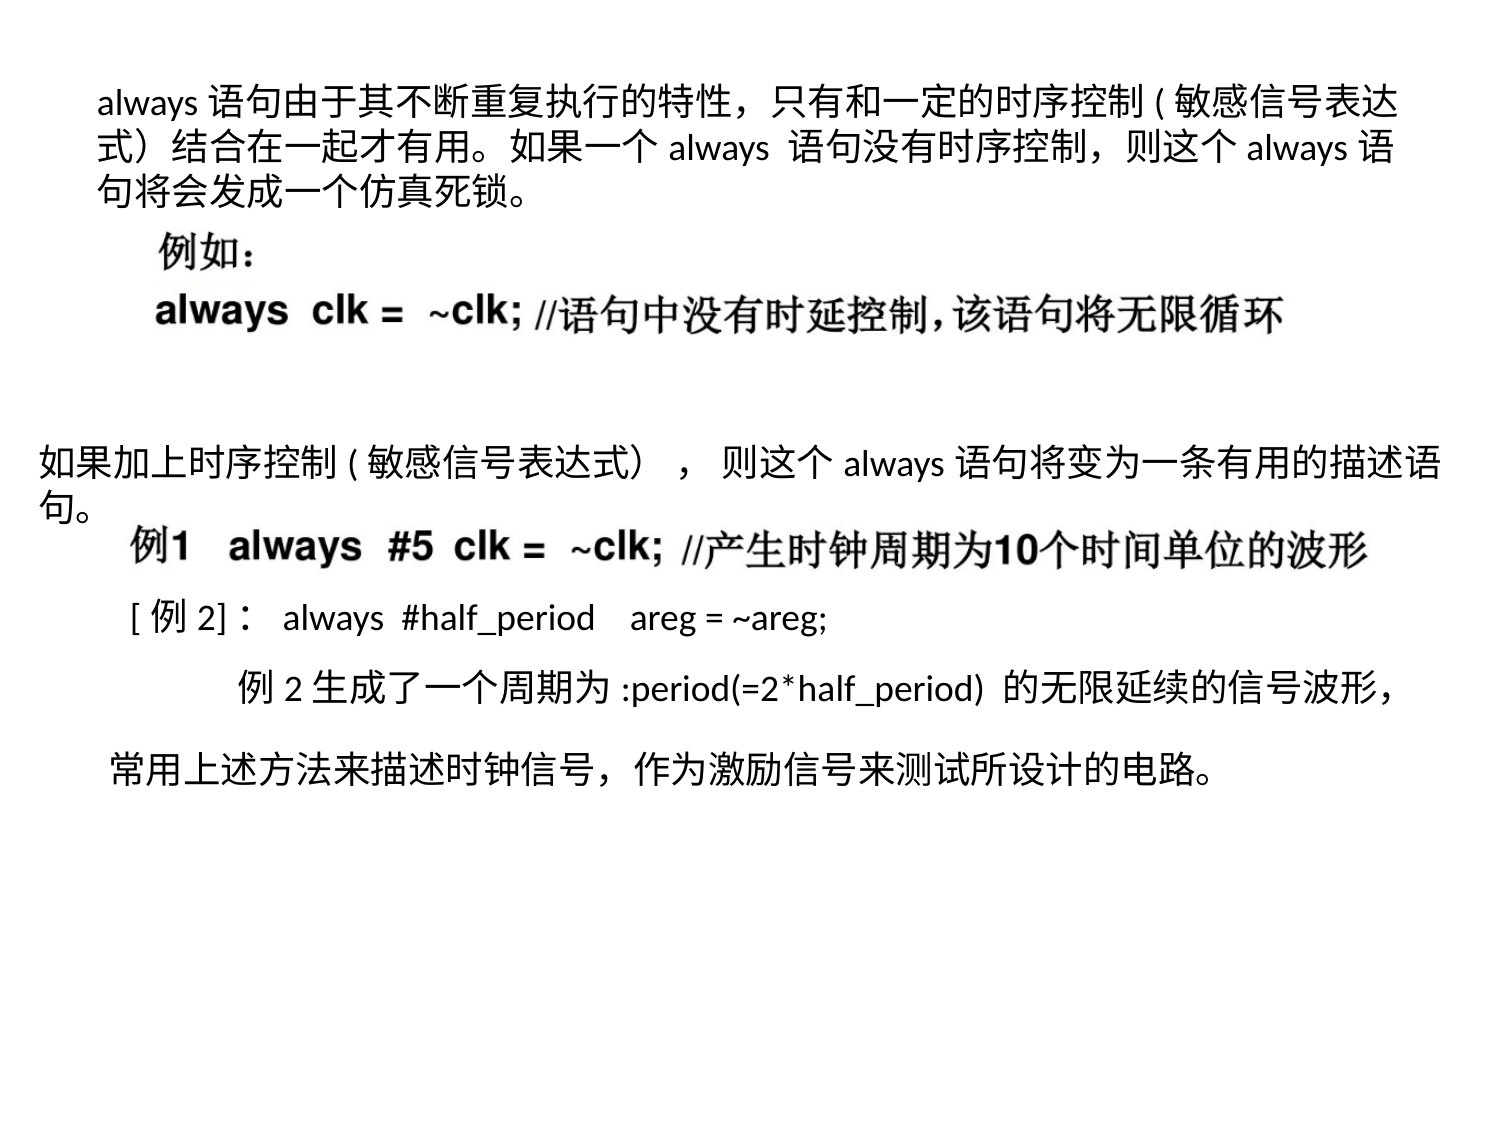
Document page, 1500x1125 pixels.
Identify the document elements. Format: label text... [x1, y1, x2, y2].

text_box 例2生成了一个周期为:period(=2*half_period) 的无限延续的信号波形， [222, 656, 1500, 716]
text_box 如果加上时序控制(敏感信号表达式） ， 则这个always语句将变为一条有用的描述语句。 [23, 431, 1465, 537]
text_box always语句由于其不断重复执行的特性，只有和一定的时序控制(敏感信号表达式）结合在一起才有用。如果一个always 语句没有时序控制，则这个always语句将会发成一个仿真死锁。 [82, 70, 1442, 220]
text_box [例2]：always #half_period areg = ~areg; [115, 586, 852, 646]
picture [116, 515, 1375, 580]
picture [140, 222, 1296, 344]
text_box 常用上述方法来描述时钟信号，作为激励信号来测试所设计的电路。 [93, 738, 1500, 798]
